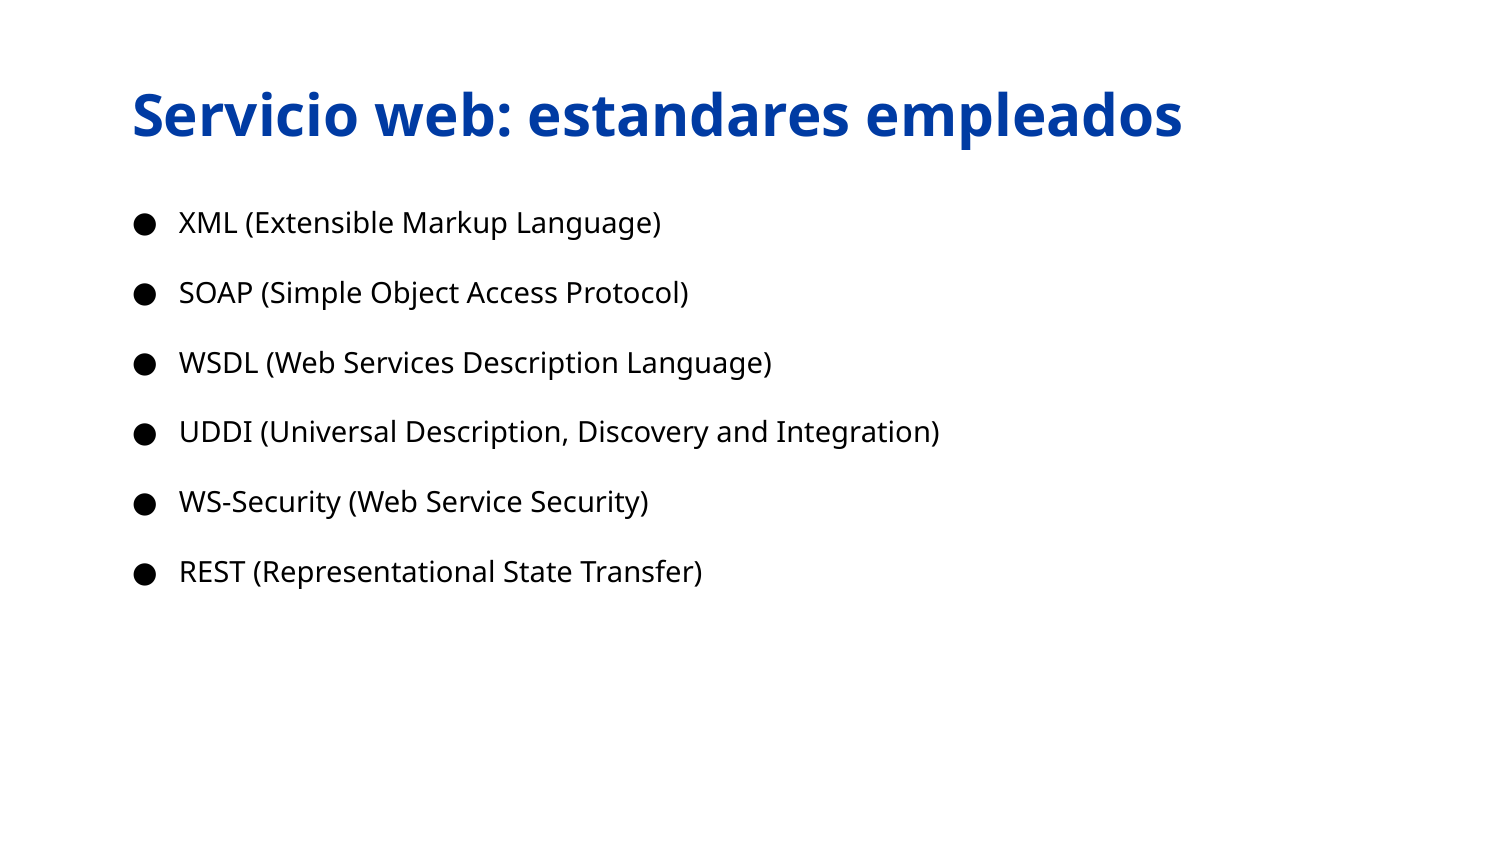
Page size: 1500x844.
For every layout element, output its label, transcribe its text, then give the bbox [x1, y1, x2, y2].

title Servicio web: estandares empleados [116, 63, 1383, 157]
list XML (Extensible Markup Language) SOAP (Simple Object Access Protocol) WSDL (Web Services Description Language) UDDI (Universal Description, Discovery and Integration) WS-Security (Web Service Security) REST (Representational State Transfer) [116, 189, 1383, 750]
